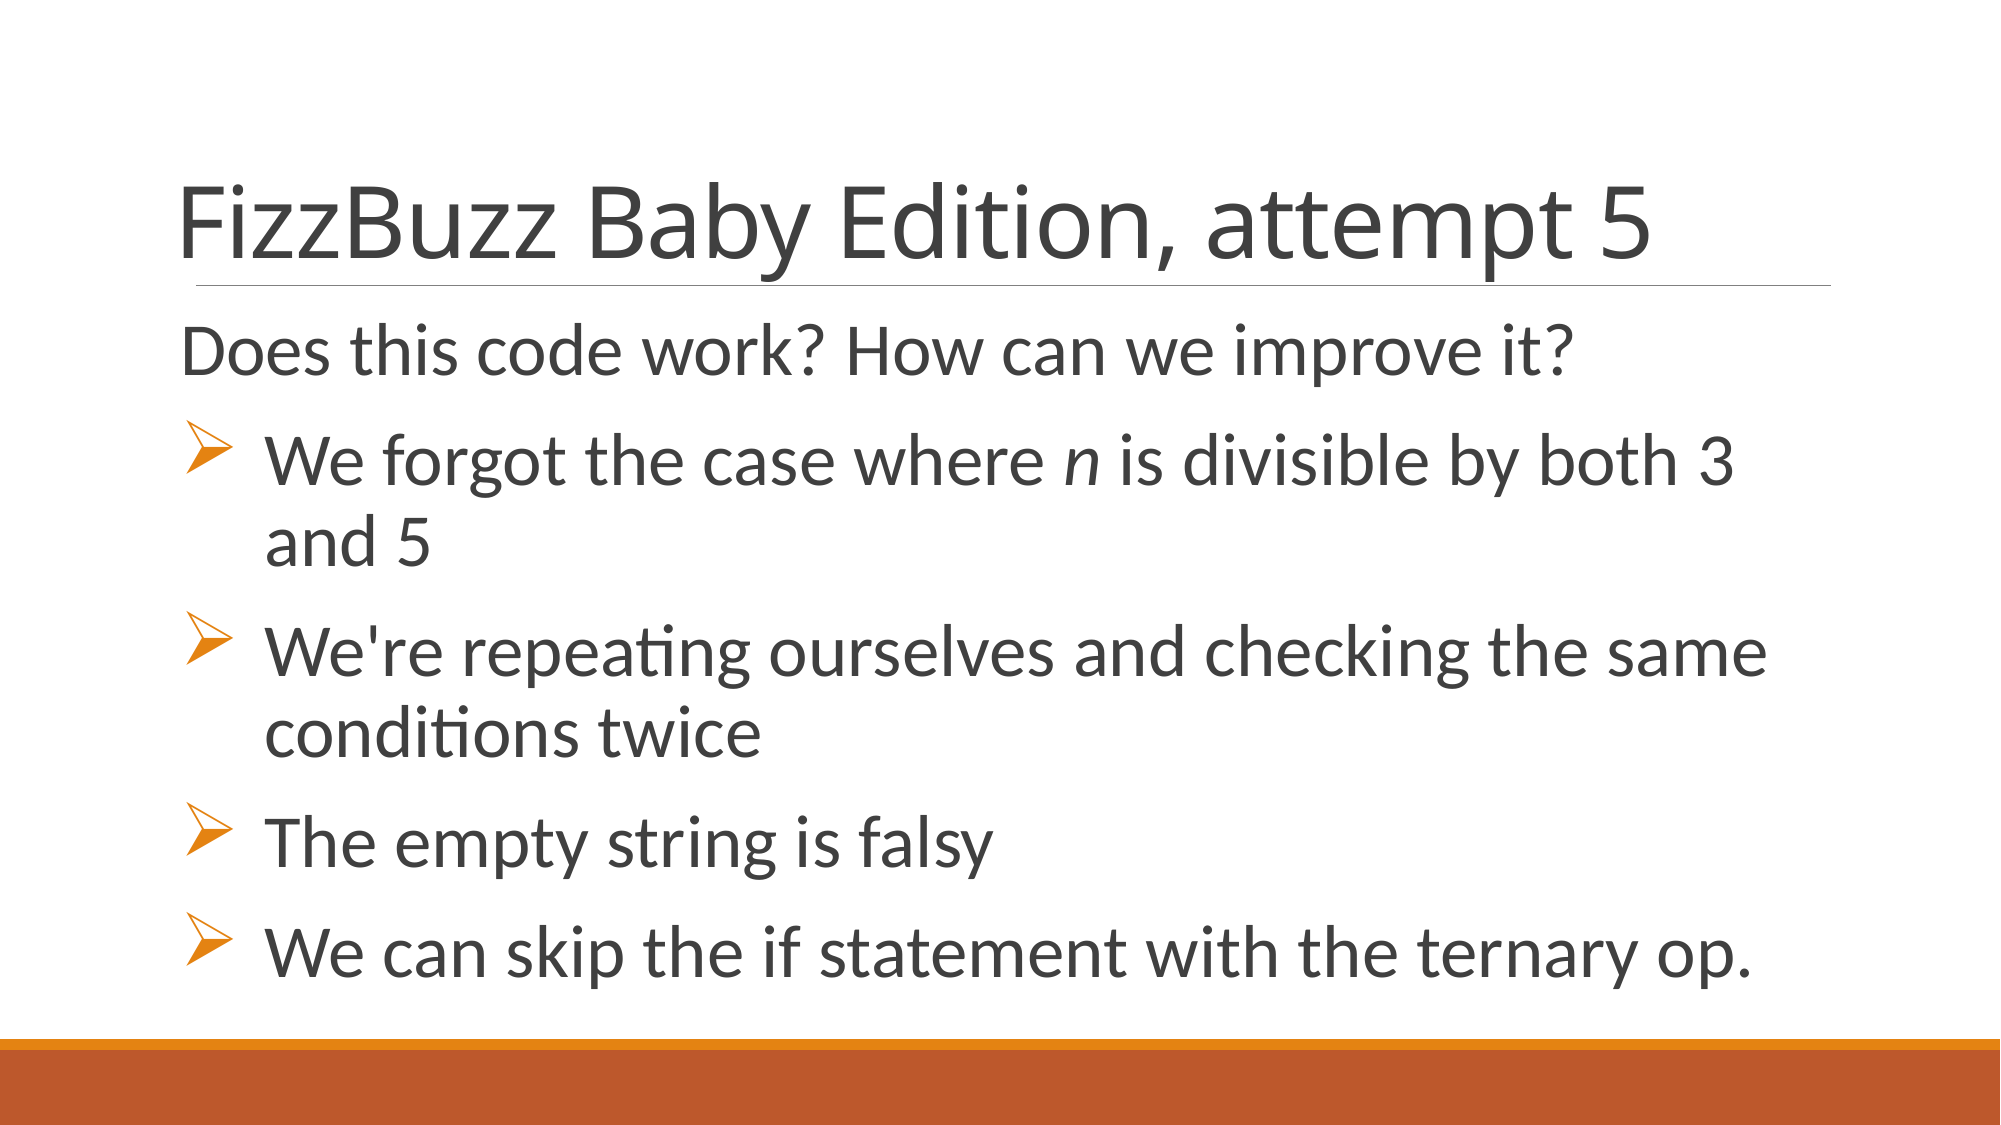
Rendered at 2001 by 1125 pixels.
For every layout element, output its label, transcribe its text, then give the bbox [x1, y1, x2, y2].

title FizzBuzz Baby Edition, attempt 5 [159, 48, 1810, 287]
list Does this code work? How can we improve it? We forgot the case where n is divisible by both 3 and 5 We're repeating ourselves and checking the same conditions twice The empty string is falsy We can skip the if statement with the ternary op. [180, 302, 1830, 1043]
